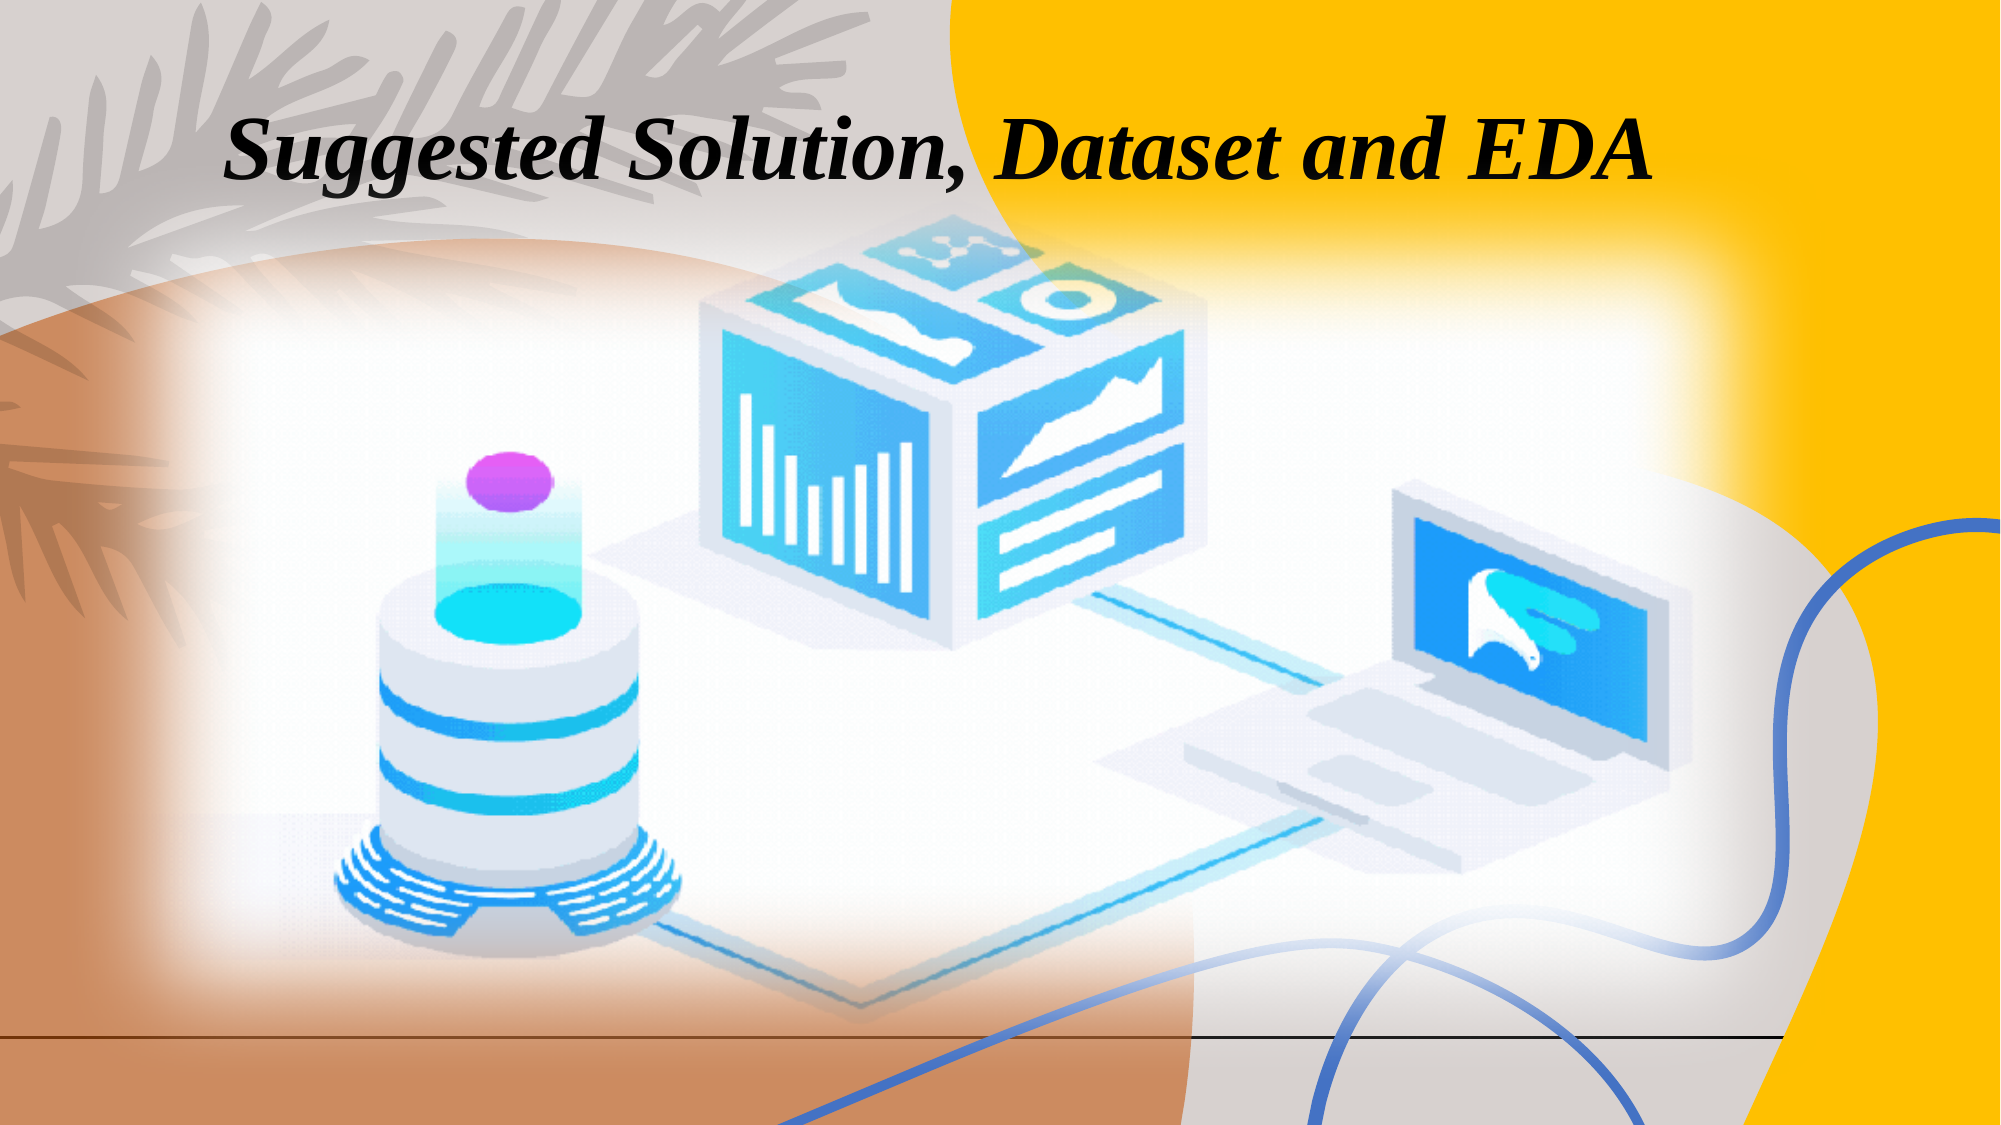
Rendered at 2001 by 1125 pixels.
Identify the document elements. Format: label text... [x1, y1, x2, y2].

title Suggested Solution, Dataset and EDA [207, 93, 1933, 207]
picture [57, 150, 1830, 1088]
